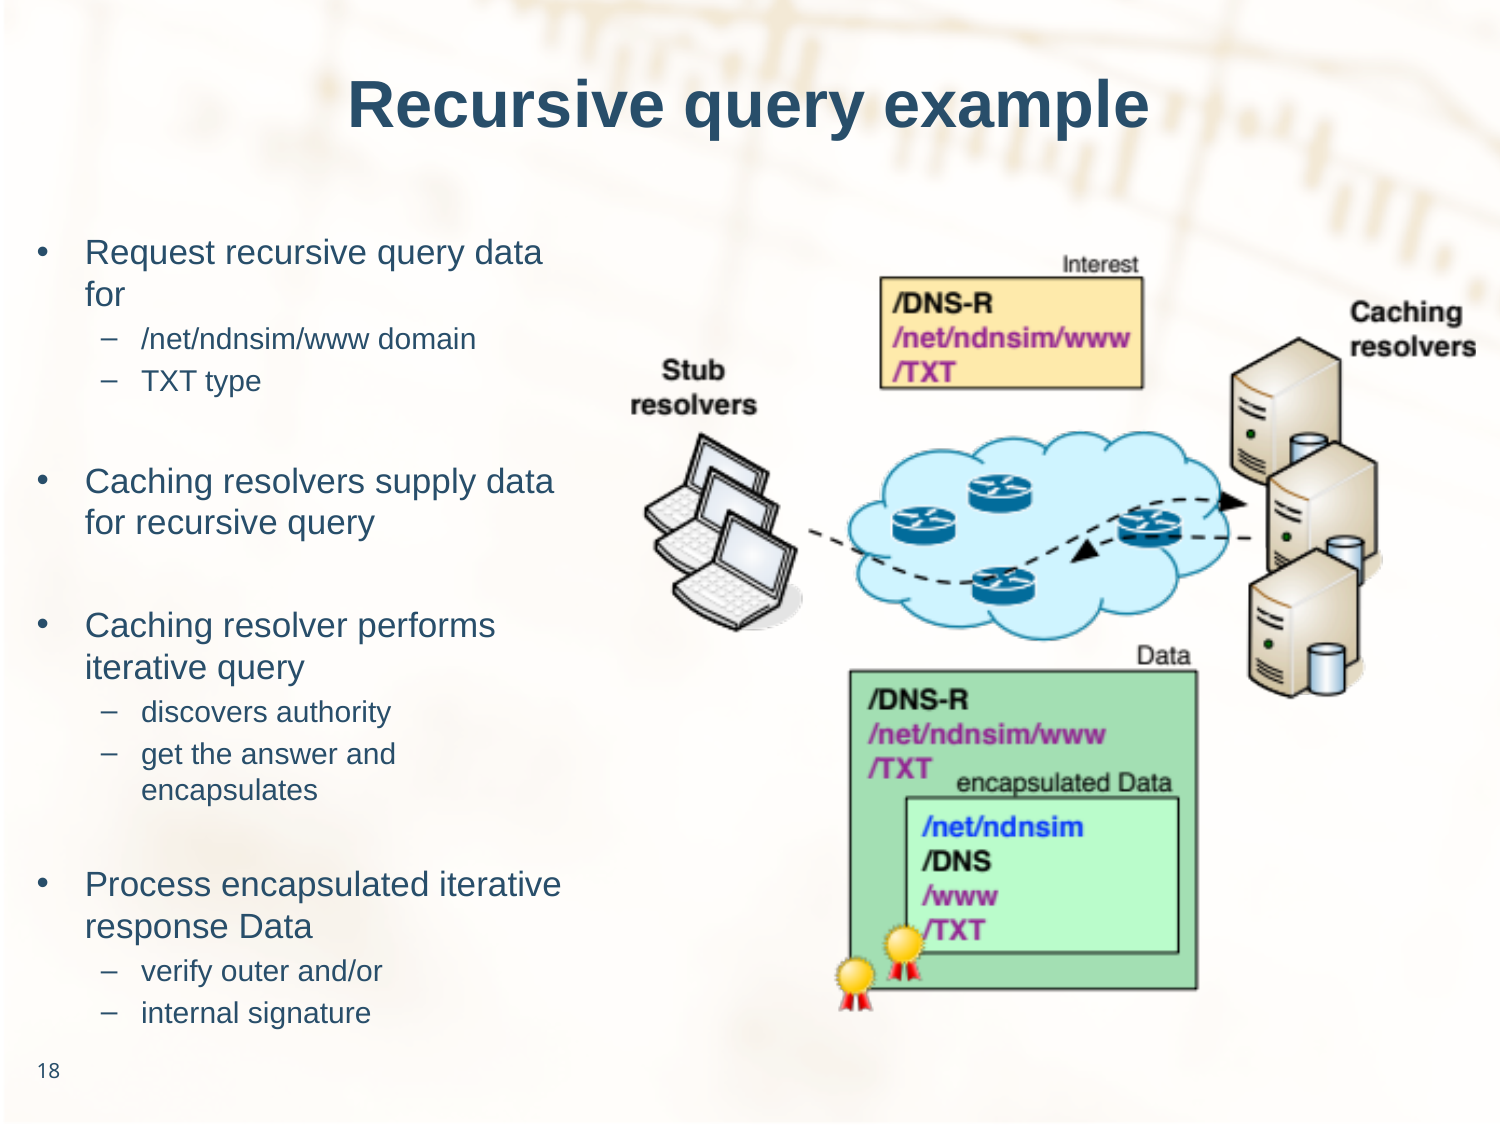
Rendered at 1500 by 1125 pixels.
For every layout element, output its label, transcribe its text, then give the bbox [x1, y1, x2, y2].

slide_number 18 [21, 1042, 110, 1102]
picture [0, 0, 1500, 1125]
list Request recursive query data for /net/ndnsim/www domain TXT type Caching resolvers supply data for recursive query Caching resolver performs iterative query discovers authority get the answer and encapsulates Process encapsulated iterative response Data verify outer and/or internal signature [21, 222, 591, 1041]
title Recursive query example [21, 3, 1476, 200]
